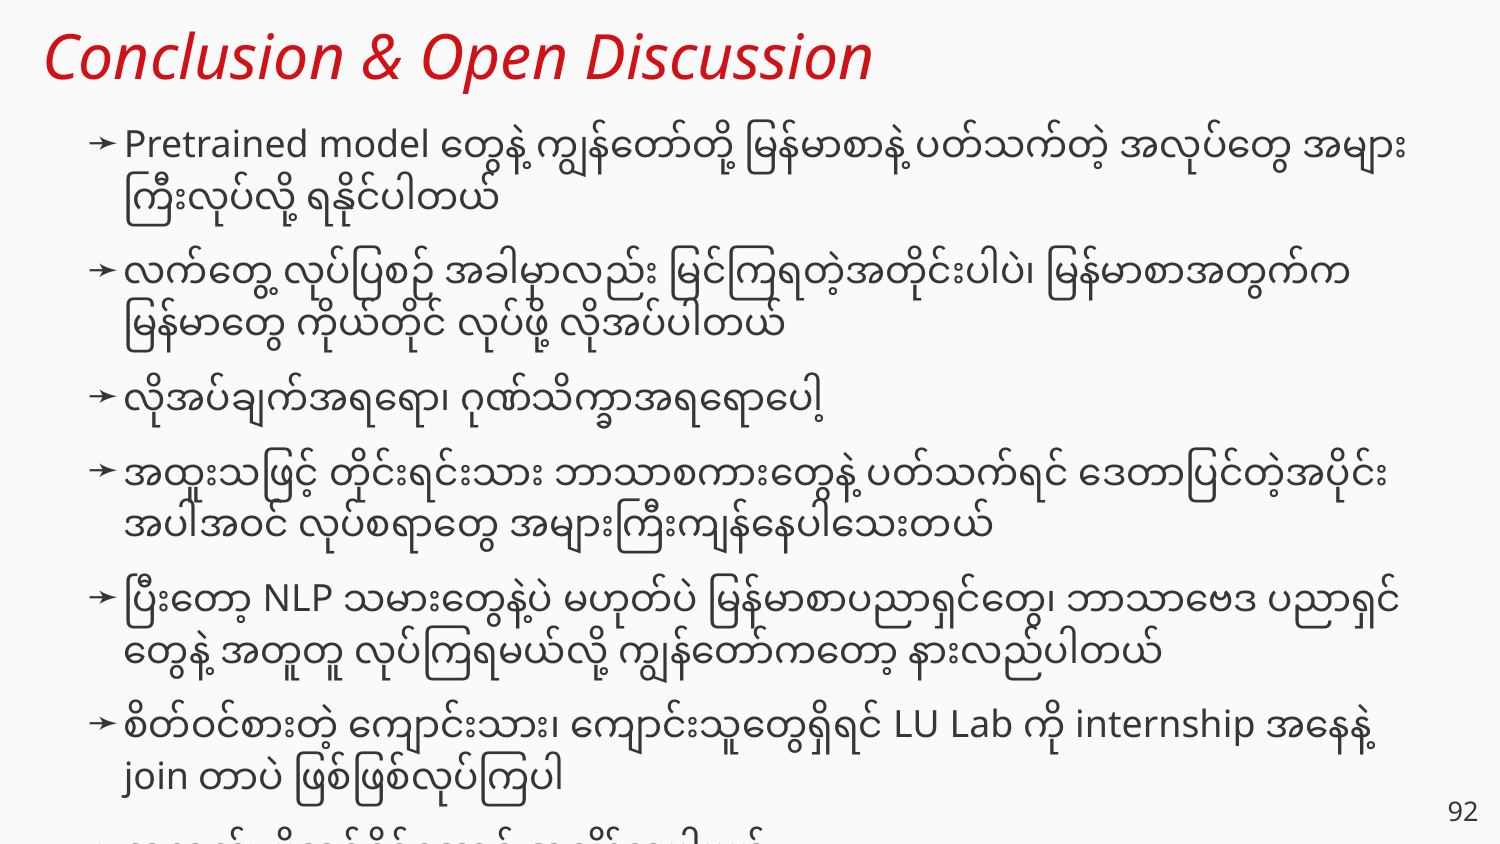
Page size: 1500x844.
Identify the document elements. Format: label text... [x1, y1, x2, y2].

list Pretrained model တွေနဲ့ ကျွန်တော်တို့ မြန်မာစာနဲ့ ပတ်သက်တဲ့ အလုပ်တွေ အများကြီးလုပ်လို့ ရနိုင်ပါတယ် လက်တွေ့ လုပ်ပြစဉ် အခါမှာလည်း မြင်ကြရတဲ့အတိုင်းပါပဲ၊ မြန်မာစာအတွက်က မြန်မာတွေ ကိုယ်တိုင် လုပ်ဖို့ လိုအပ်ပါတယ် လိုအပ်ချက်အရရော၊ ဂုဏ်သိက္ခာအရရောပေါ့ အထူးသဖြင့် တိုင်းရင်းသား ဘာသာစကားတွေနဲ့ ပတ်သက်ရင် ဒေတာပြင်တဲ့အပိုင်းအပါအဝင် လုပ်စရာတွေ အများကြီးကျန်နေပါသေးတယ် ပြီးတော့ NLP သမားတွေနဲ့ပဲ မဟုတ်ပဲ မြန်မာစာပညာရှင်တွေ၊ ဘာသာဗေဒ ပညာရှင်တွေနဲ့ အတူတူ လုပ်ကြရမယ်လို့ ကျွန်တော်ကတော့ နားလည်ပါတယ် စိတ်ဝင်စားတဲ့ ကျောင်းသား၊ ကျောင်းသူတွေရှိရင် LU Lab ကို internship အနေနဲ့ join တာပဲ ဖြစ်ဖြစ်လုပ်ကြပါ စာလည်း ပိုသင်နိုင်အောင် အချိန်လုပါမယ် [71, 98, 1440, 786]
title Conclusion & Open Discussion [41, 25, 1383, 167]
slide_number ‹#› [1403, 779, 1494, 844]
